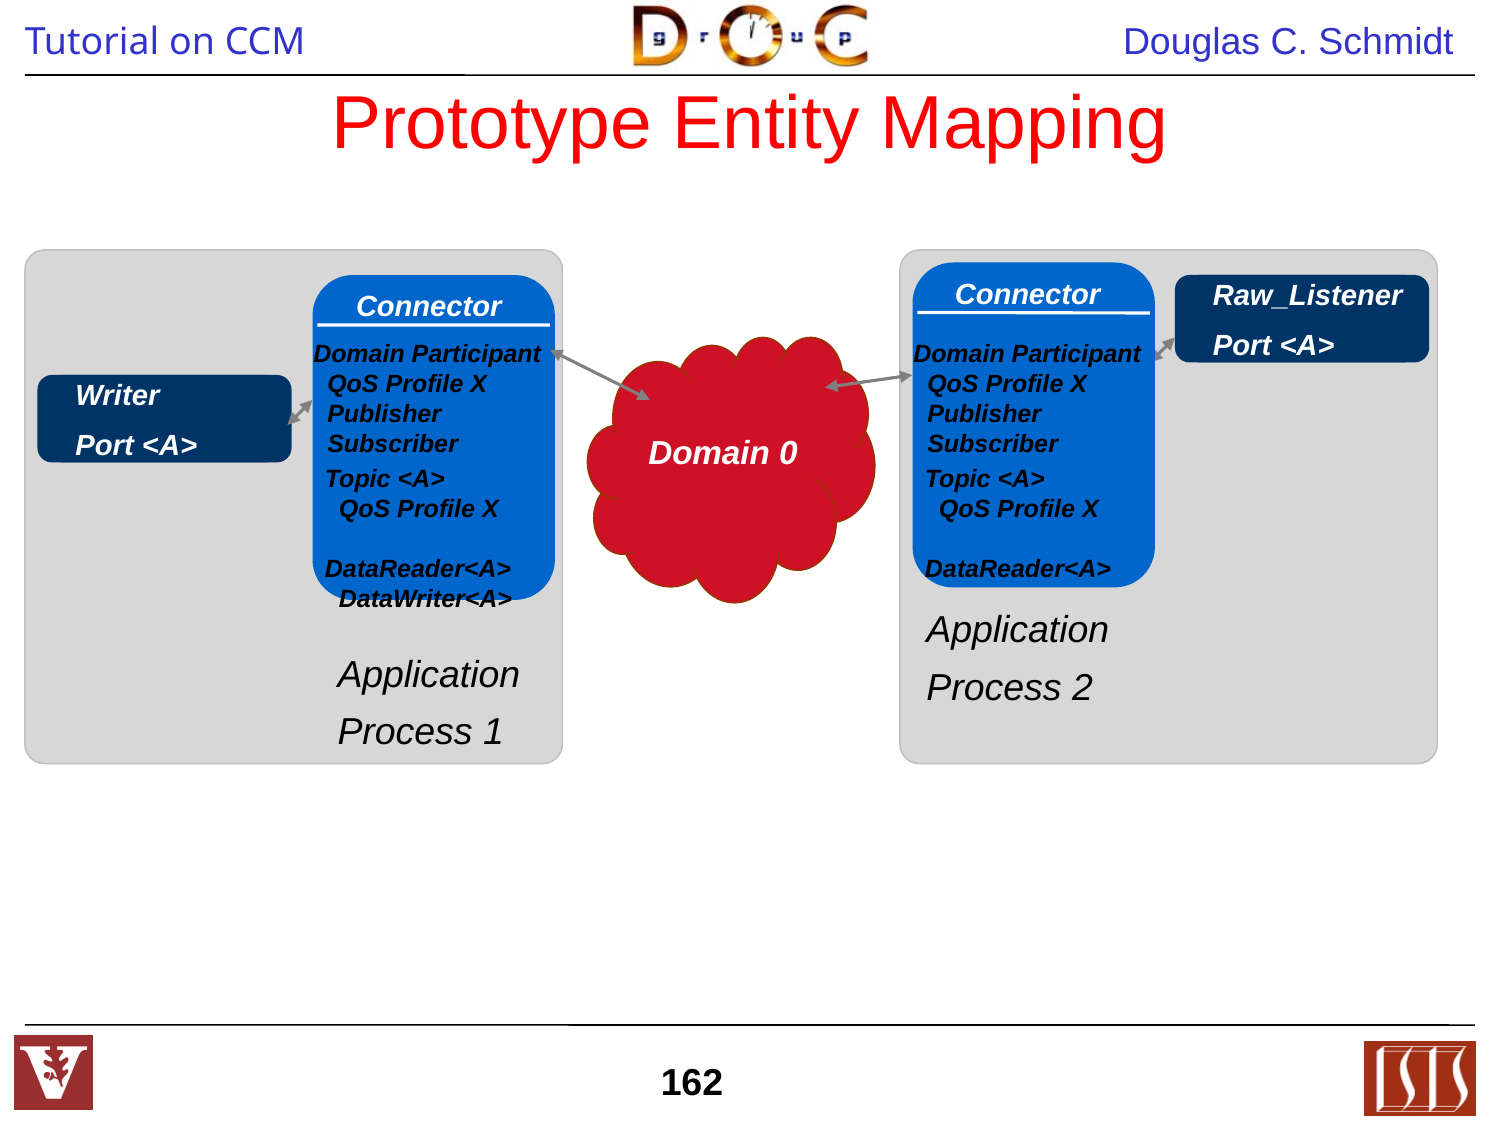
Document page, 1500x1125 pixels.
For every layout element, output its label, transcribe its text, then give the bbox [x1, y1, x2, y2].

text_box Application Process 1 [337, 649, 531, 753]
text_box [912, 262, 1156, 588]
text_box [312, 274, 556, 601]
text_box [24, 249, 563, 764]
picture [1364, 1041, 1476, 1116]
picture [624, 0, 875, 71]
picture [14, 1035, 93, 1110]
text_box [1174, 274, 1430, 363]
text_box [37, 374, 292, 463]
text_box [1159, 339, 1169, 360]
text_box [879, 370, 907, 383]
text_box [587, 337, 876, 604]
text_box [296, 401, 307, 423]
text_box [559, 349, 582, 367]
title Prototype Entity Mapping [24, 87, 1476, 151]
text_box Application Process 2 [926, 605, 1120, 708]
text_box [899, 249, 1438, 764]
